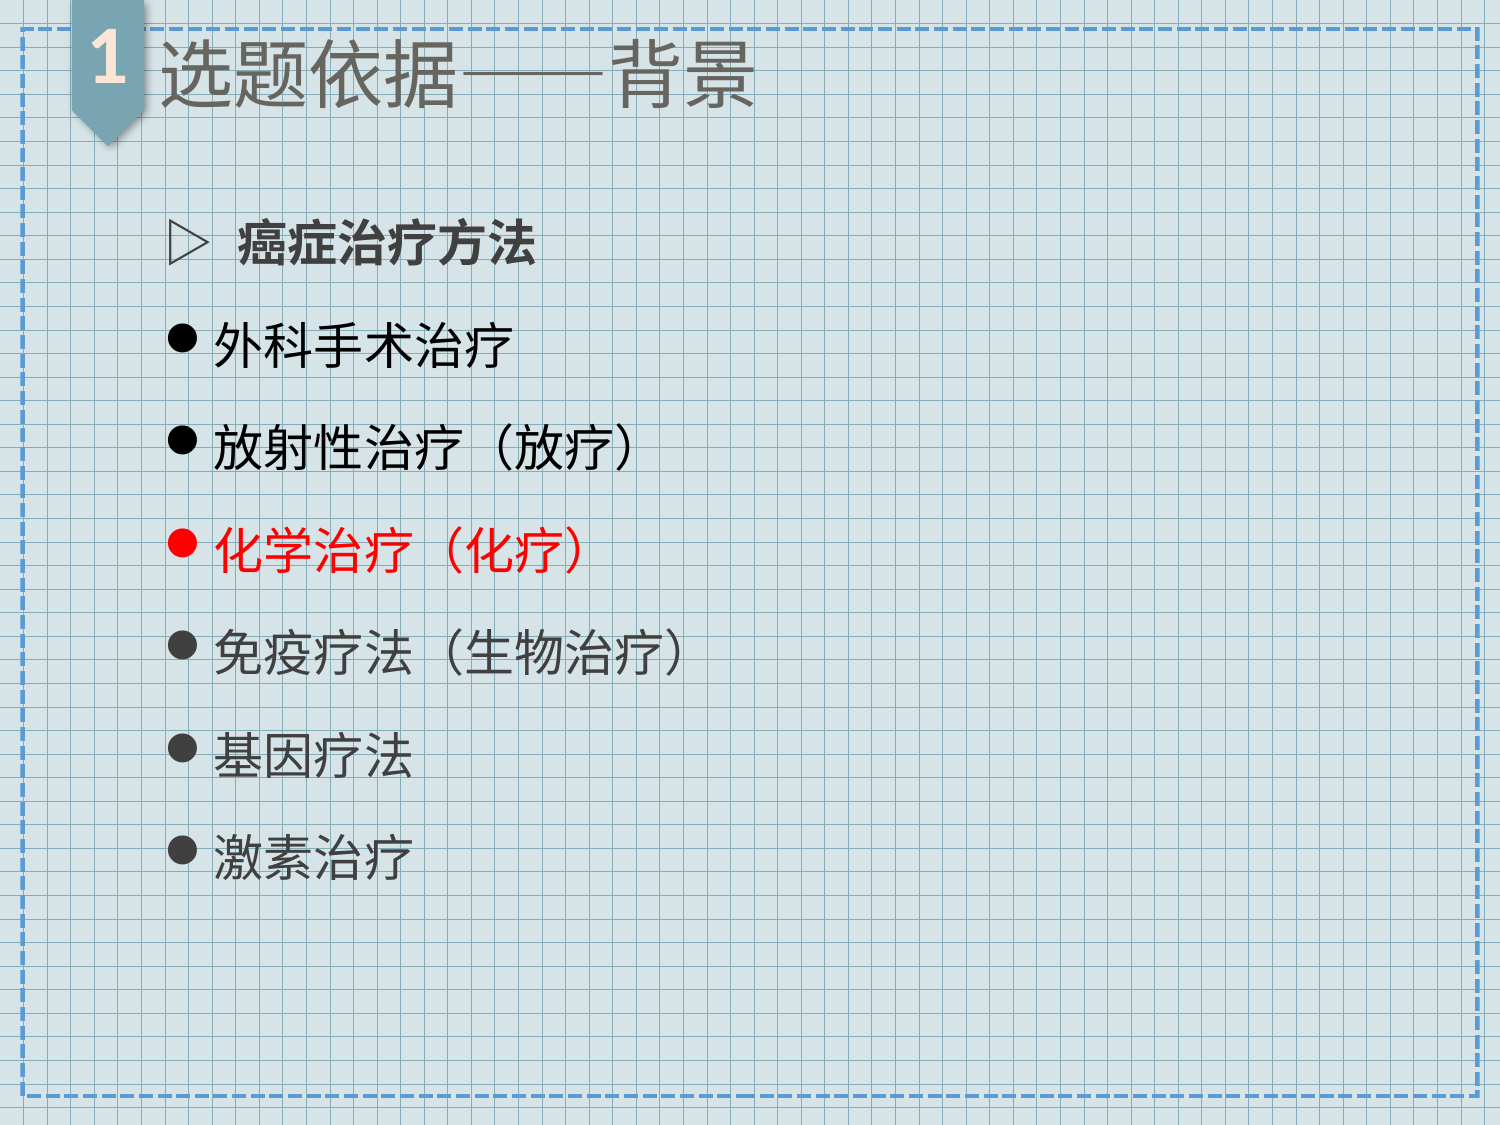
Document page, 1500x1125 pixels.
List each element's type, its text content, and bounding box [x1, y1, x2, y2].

list 1 [71, 0, 145, 123]
list 选题依据——背景 [143, 11, 923, 135]
text_box ▷ 癌症治疗方法 外科手术治疗 放射性治疗（放疗） 化学治疗（化疗） 免疫疗法（生物治疗） 基因疗法 激素治疗 [149, 174, 1351, 895]
